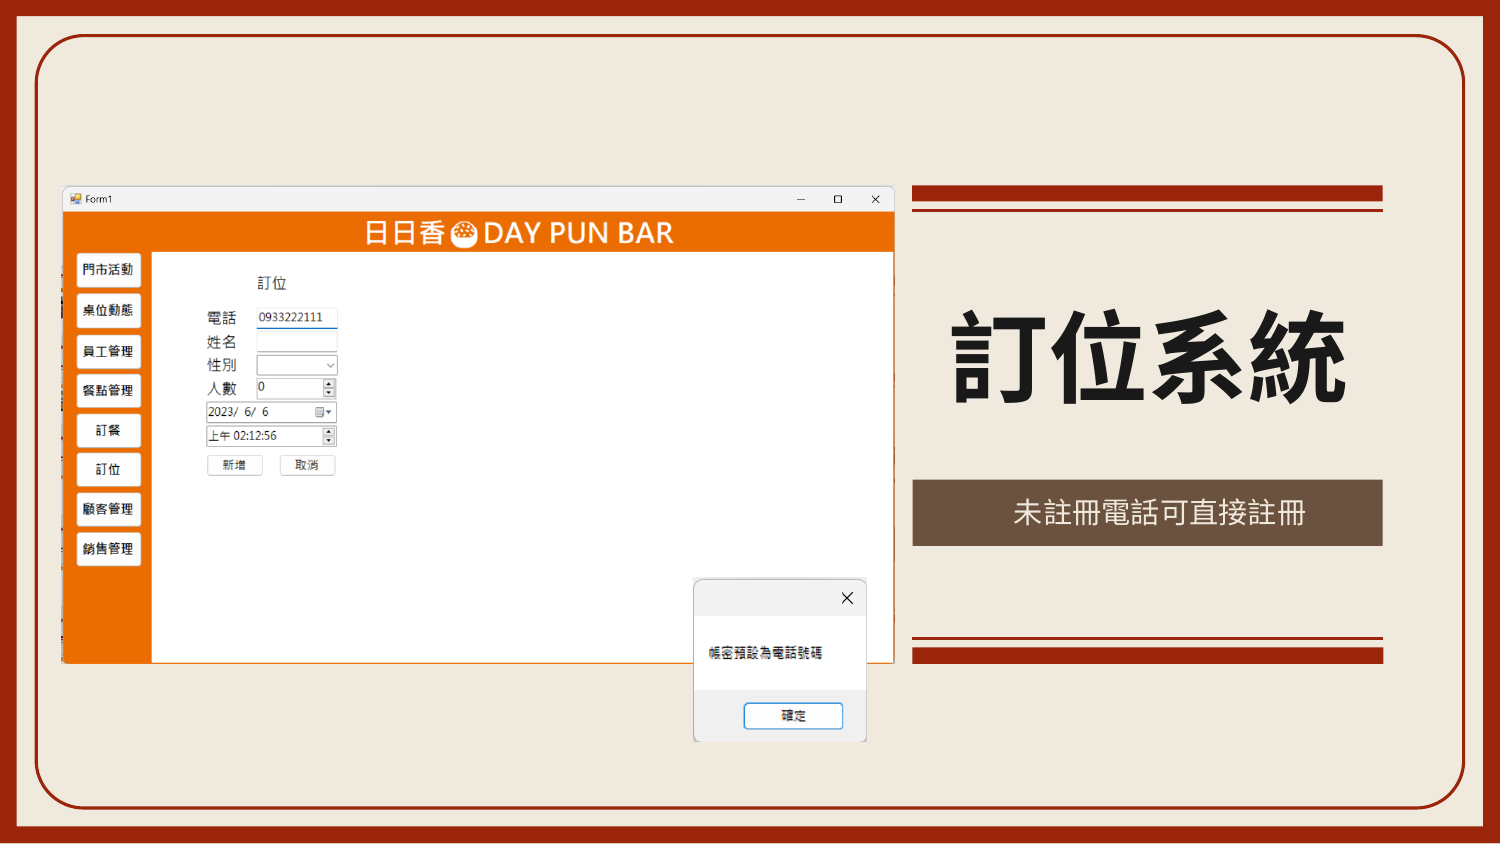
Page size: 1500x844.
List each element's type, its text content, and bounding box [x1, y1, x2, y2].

subtitle 未註冊電話可直接註冊 [912, 479, 1383, 546]
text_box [911, 185, 1383, 211]
title 訂位系統 [901, 287, 1470, 431]
picture [61, 185, 896, 742]
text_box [912, 638, 1384, 665]
